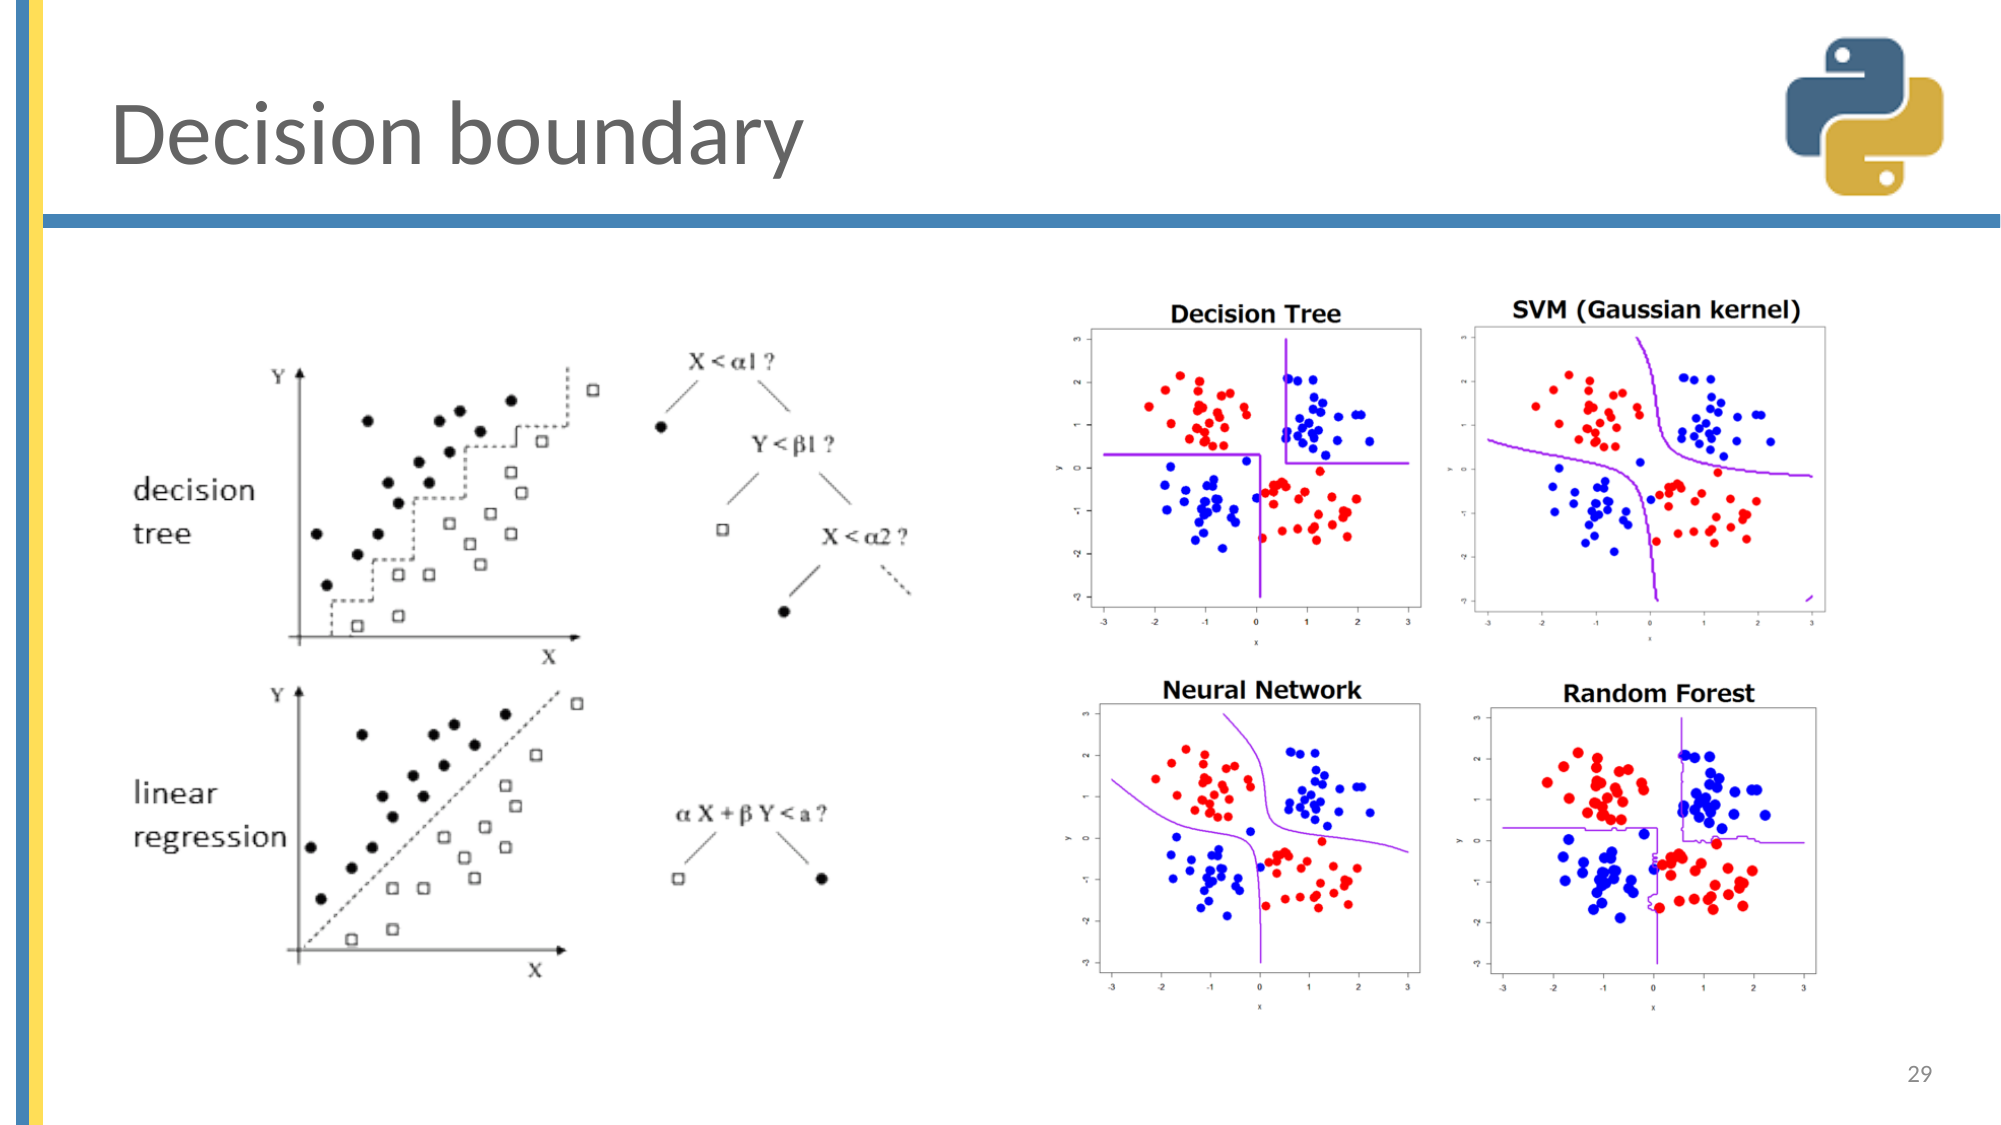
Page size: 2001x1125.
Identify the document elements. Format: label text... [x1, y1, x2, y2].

picture [1747, 18, 1987, 205]
picture [1051, 288, 1863, 1036]
title Decision boundary [95, 59, 1863, 211]
slide_number 29 [1497, 1042, 1948, 1103]
picture [106, 328, 949, 996]
